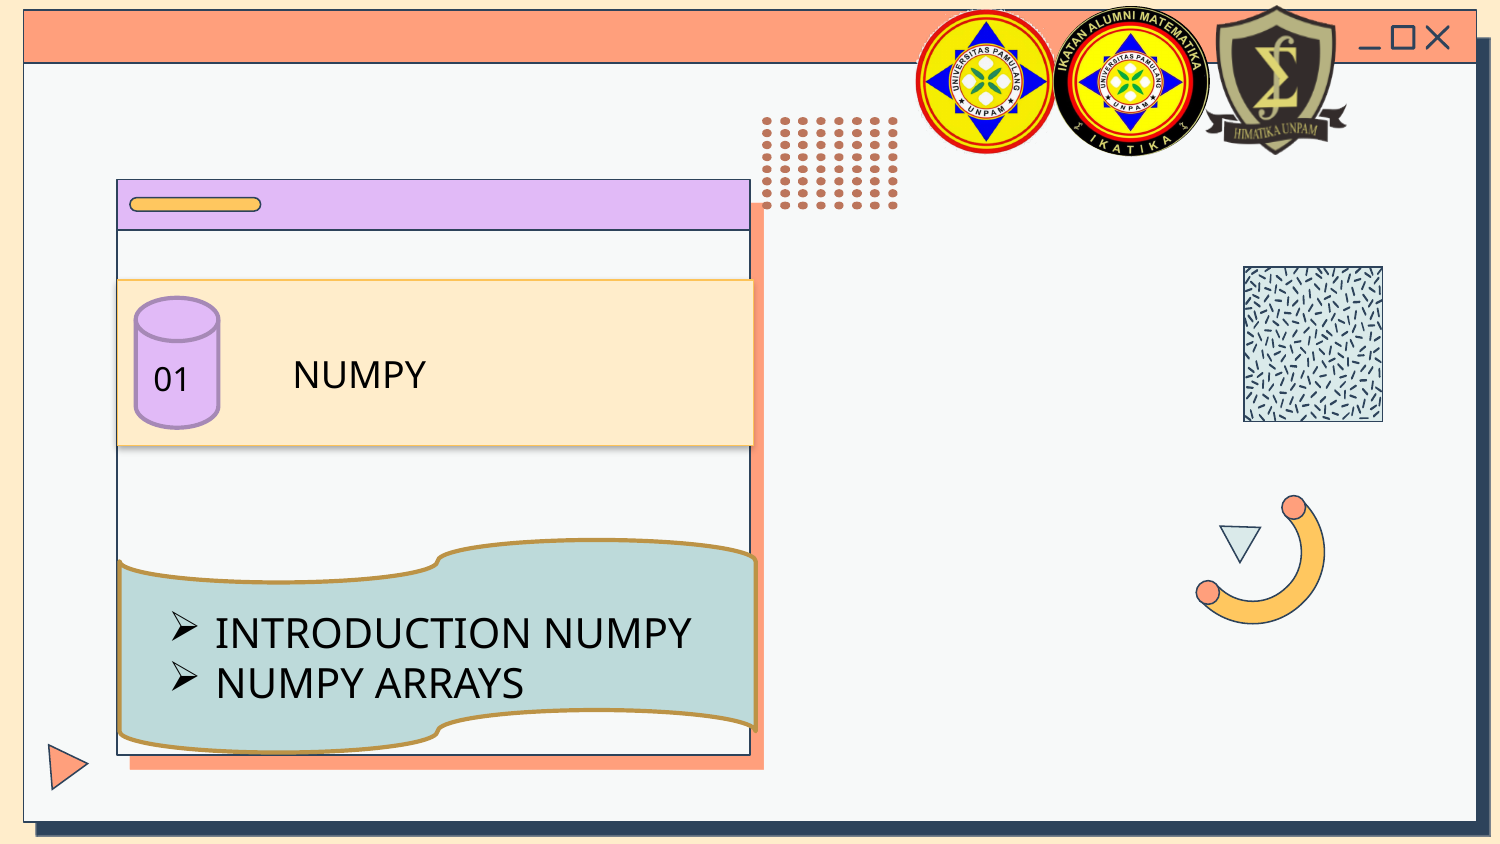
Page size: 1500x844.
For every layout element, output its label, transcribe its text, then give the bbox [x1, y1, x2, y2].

text_box NUMPY [277, 343, 691, 403]
text_box [117, 537, 758, 755]
text_box INTRODUCTION NUMPY NUMPY ARRAYS [153, 598, 748, 714]
text_box [117, 279, 754, 446]
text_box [763, 118, 896, 208]
text_box 01 [138, 350, 222, 406]
text_box [133, 295, 221, 430]
picture [915, 5, 1347, 157]
